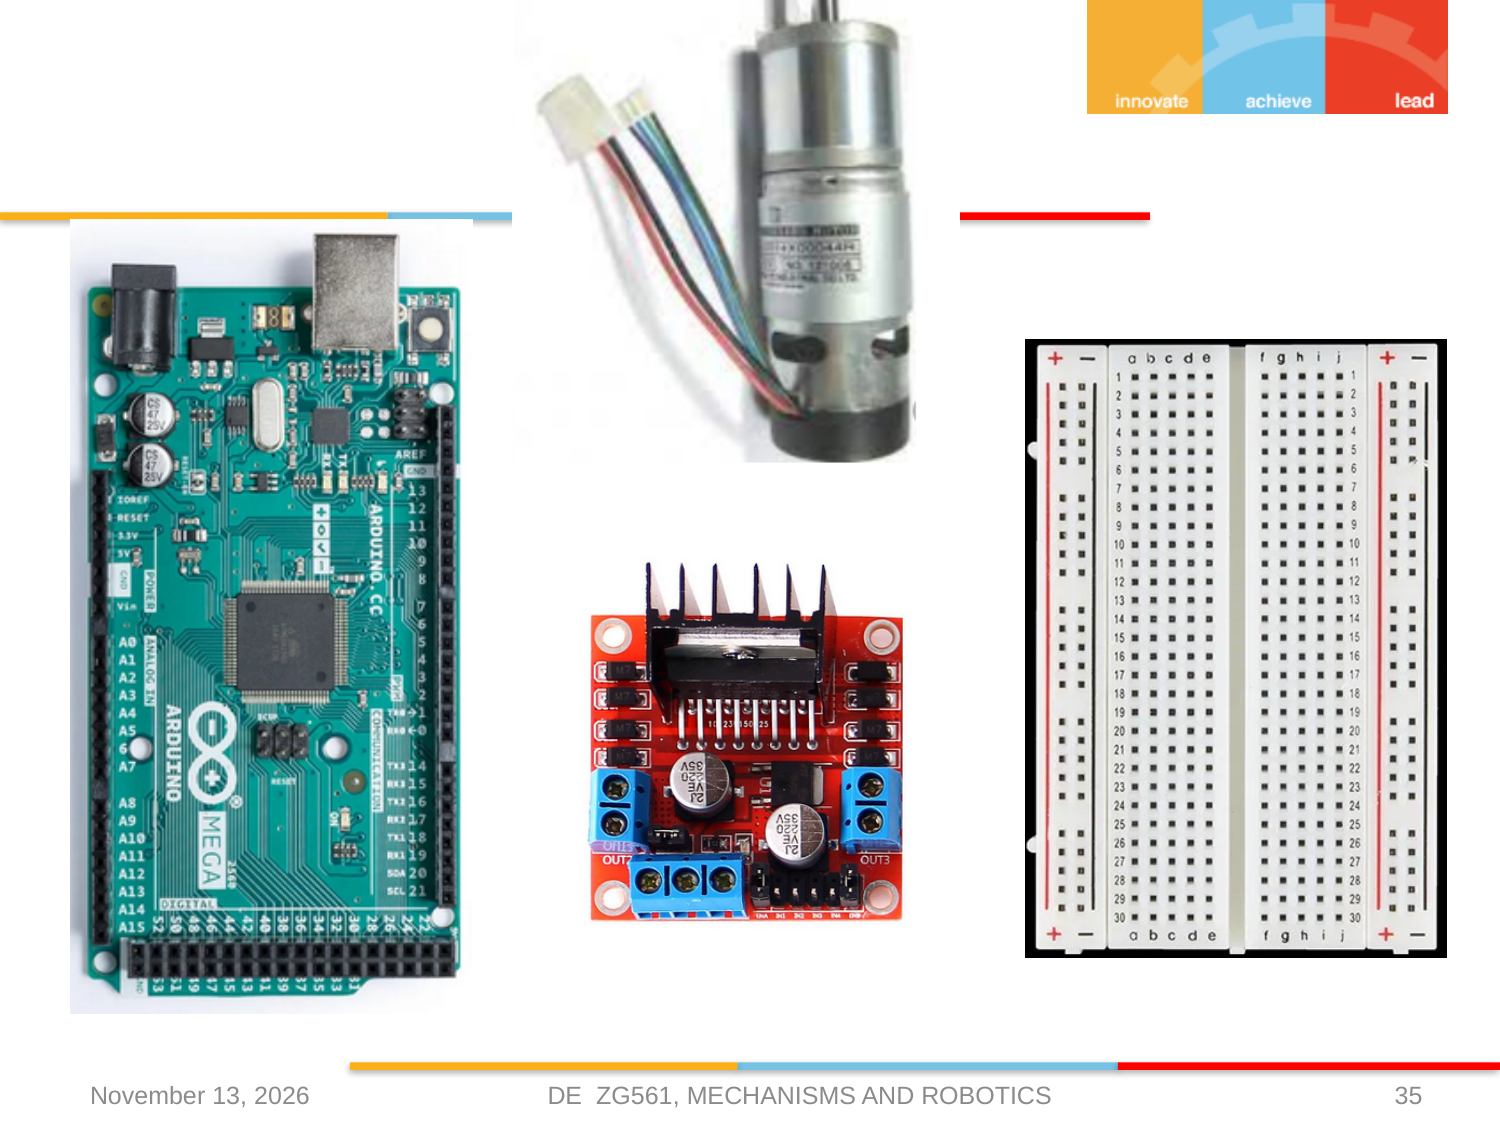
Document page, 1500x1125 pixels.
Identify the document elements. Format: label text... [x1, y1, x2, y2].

picture [553, 552, 945, 963]
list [69, 219, 473, 1014]
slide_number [75, 1065, 425, 1125]
picture [1087, 0, 1448, 114]
footer DE ZG561, MECHANISMS AND ROBOTICS [512, 1065, 1088, 1125]
picture [512, 0, 960, 502]
slide_number 35 [1088, 1065, 1438, 1125]
picture [1024, 339, 1447, 958]
